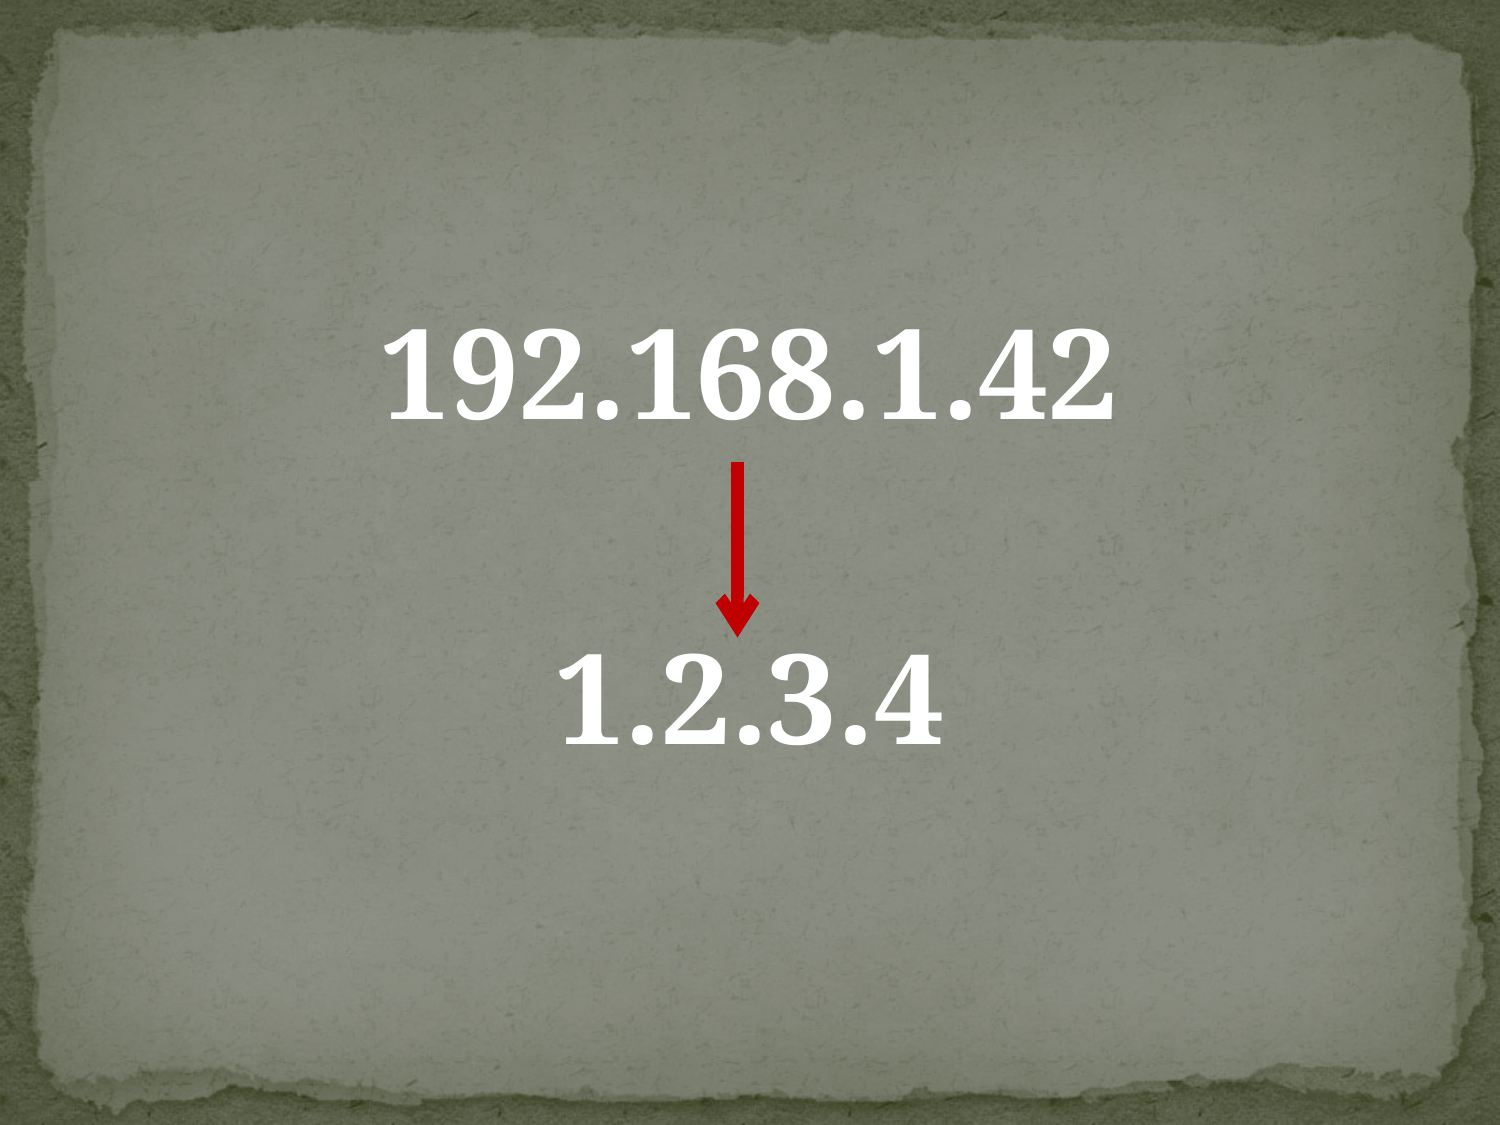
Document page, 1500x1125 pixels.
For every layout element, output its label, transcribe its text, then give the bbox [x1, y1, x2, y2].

list 192.168.1.42 1.2.3.4 [75, 287, 1425, 1038]
